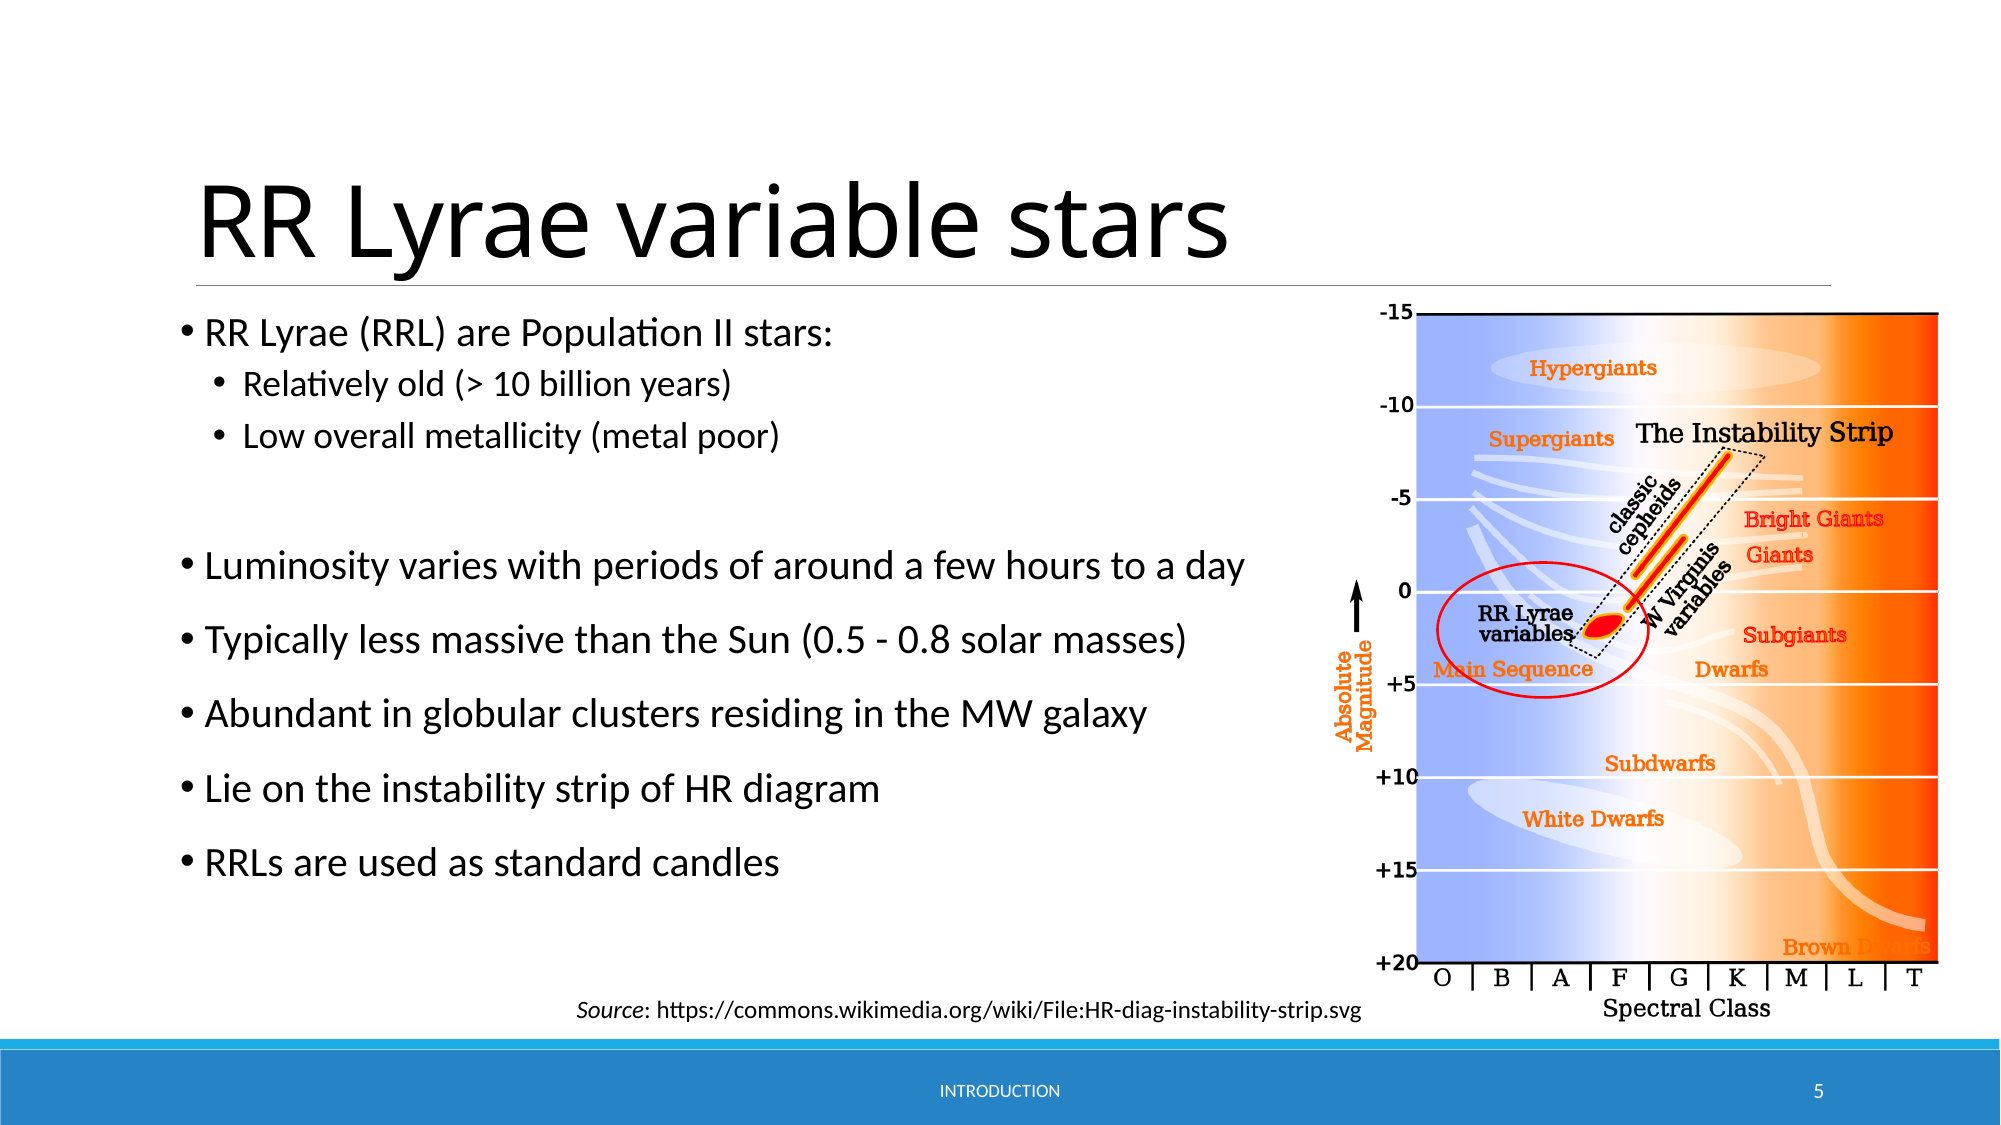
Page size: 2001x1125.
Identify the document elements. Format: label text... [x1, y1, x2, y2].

slide_number 5 [1624, 1059, 1840, 1120]
picture [1305, 302, 1943, 1031]
text_box Source: https://commons.wikimedia.org/wiki/File:HR-diag-instability-strip.svg [413, 986, 1303, 1031]
footer INTRODUCTION [604, 1059, 1396, 1120]
title RR Lyrae variable stars [180, 47, 1830, 285]
list RR Lyrae (RRL) are Population II stars: Relatively old (> 10 billion years) Low overall metallicity (metal poor) Luminosity varies with periods of around a few hours to a day Typically less massive than the Sun (0.5 - 0.8 solar masses) Abundant in globular clusters residing in the MW galaxy Lie on the instability strip of HR diagram RRLs are used as standard candles [180, 302, 1304, 963]
